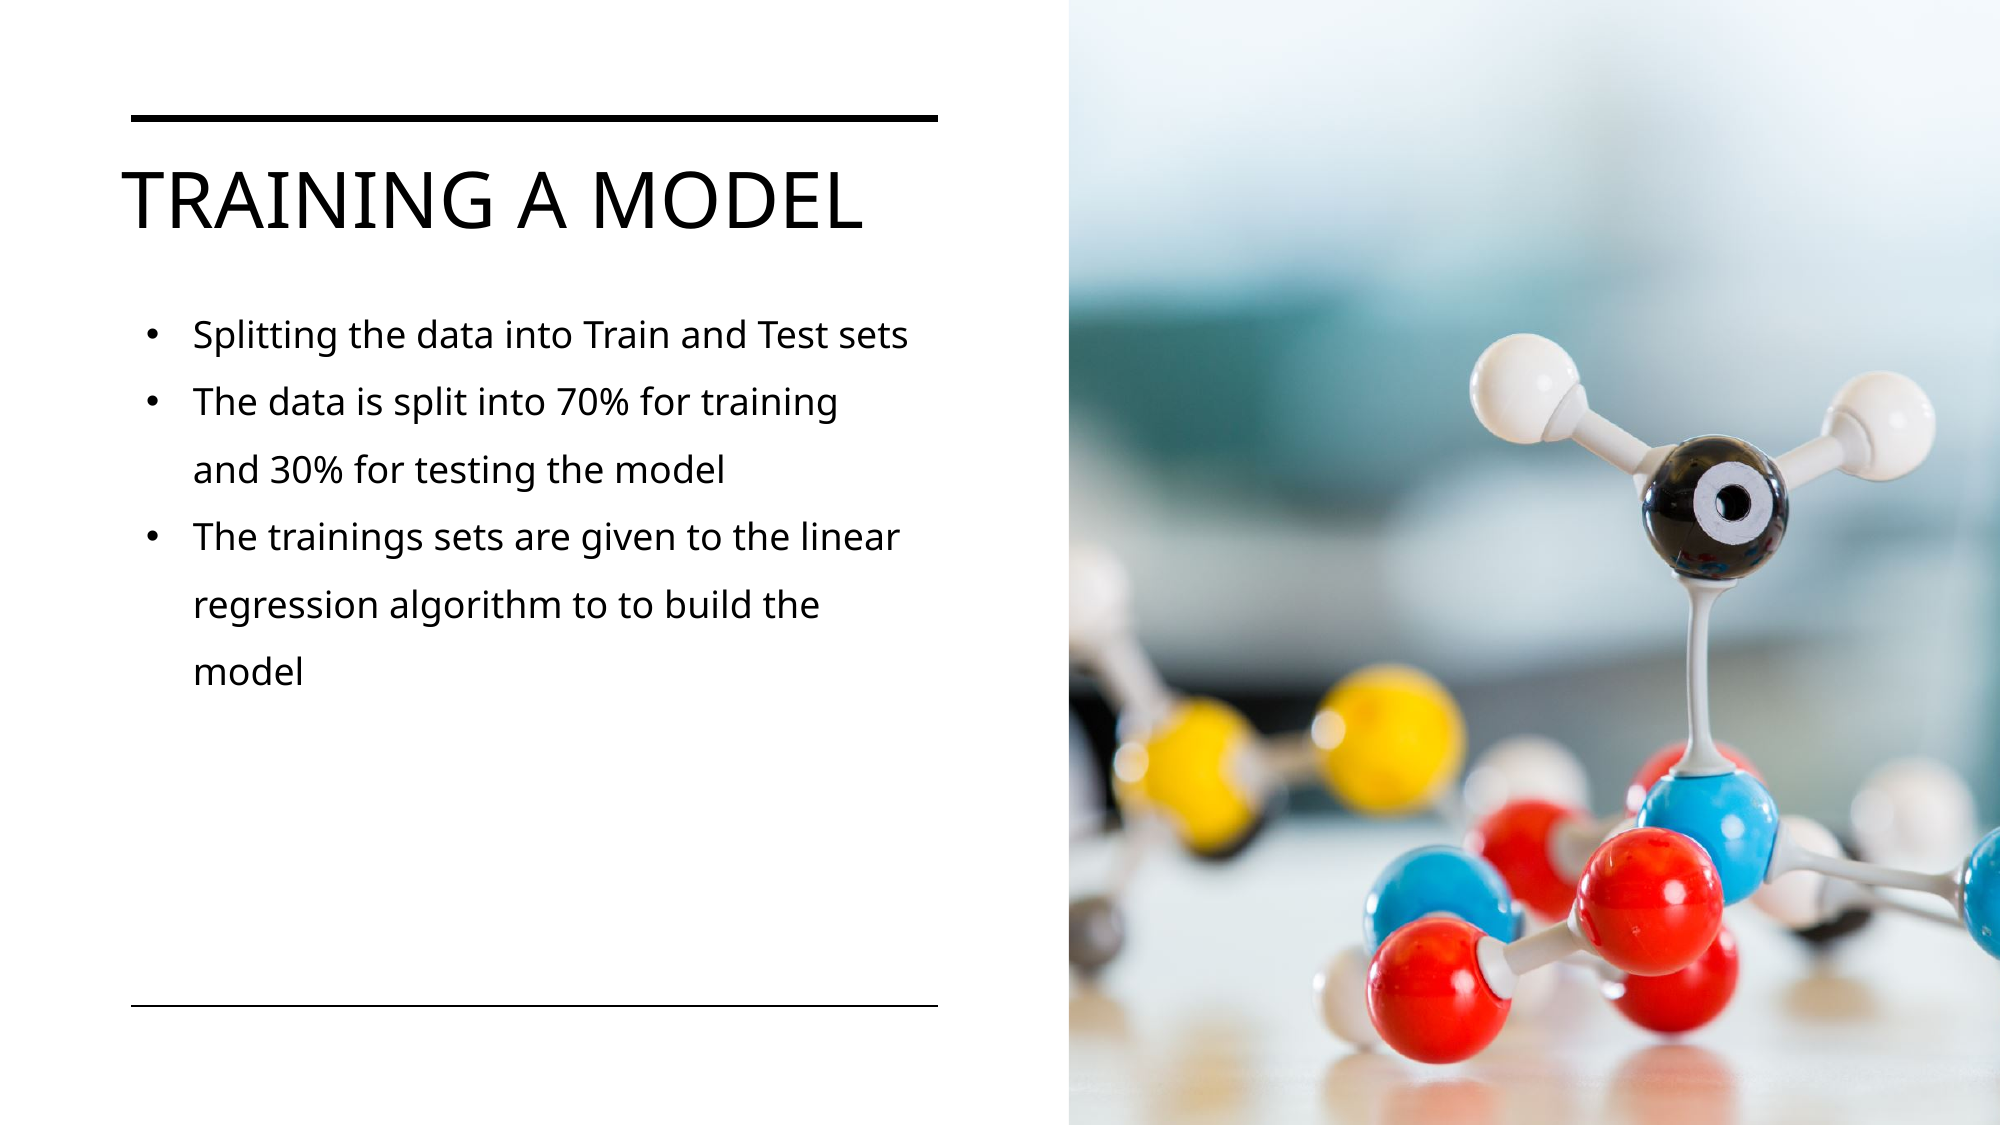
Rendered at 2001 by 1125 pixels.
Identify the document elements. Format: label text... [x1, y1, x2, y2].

text_box Splitting the data into Train and Test sets The data is split into 70% for training and 30% for testing the model The trainings sets are given to the linear regression algorithm to to build the model [131, 280, 932, 701]
picture [1068, 0, 2000, 1125]
title Training a model [106, 143, 964, 253]
text_box [0, 0, 1068, 1125]
